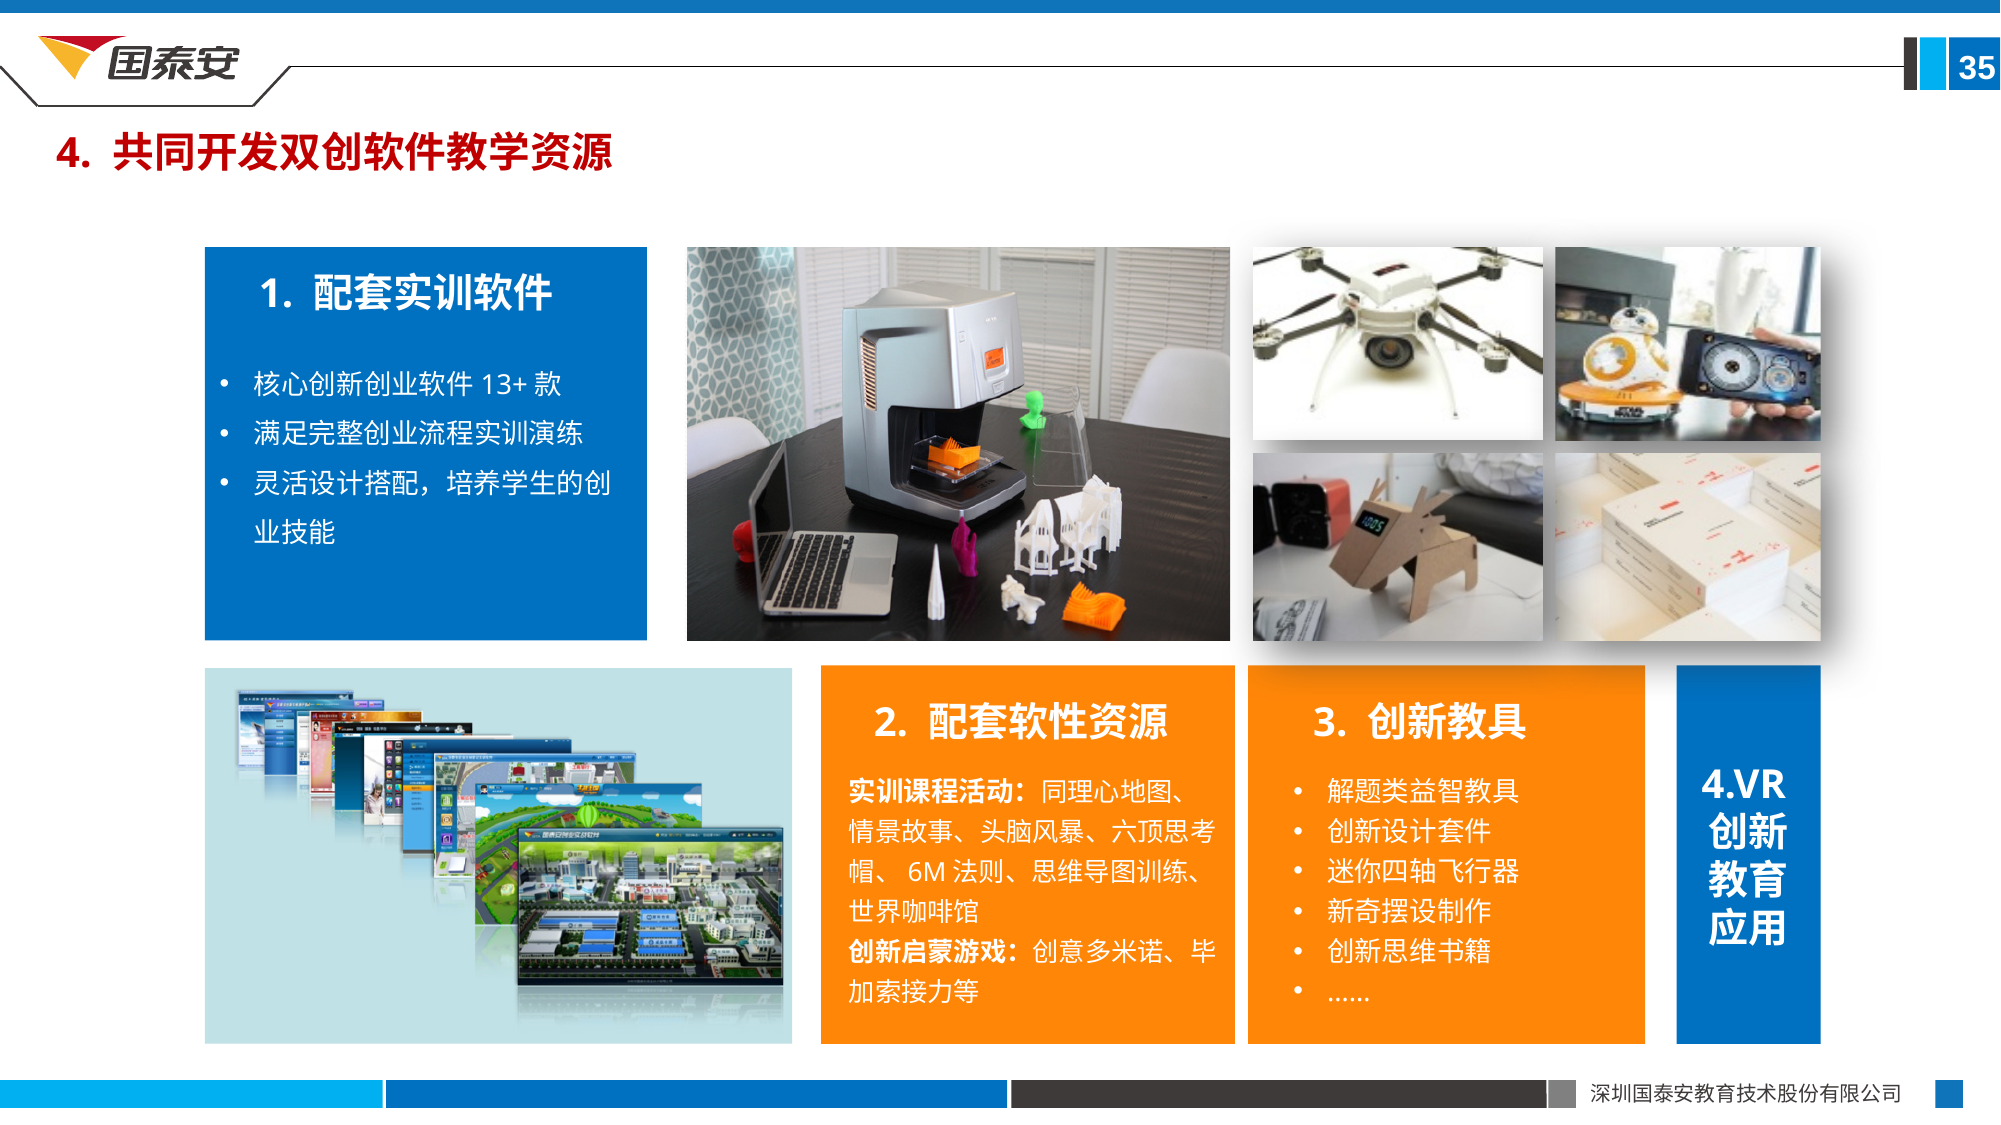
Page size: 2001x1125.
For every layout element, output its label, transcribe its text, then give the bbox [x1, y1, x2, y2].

text_box 4. 共同开发双创软件教学资源 [41, 118, 667, 183]
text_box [204, 247, 1821, 1044]
